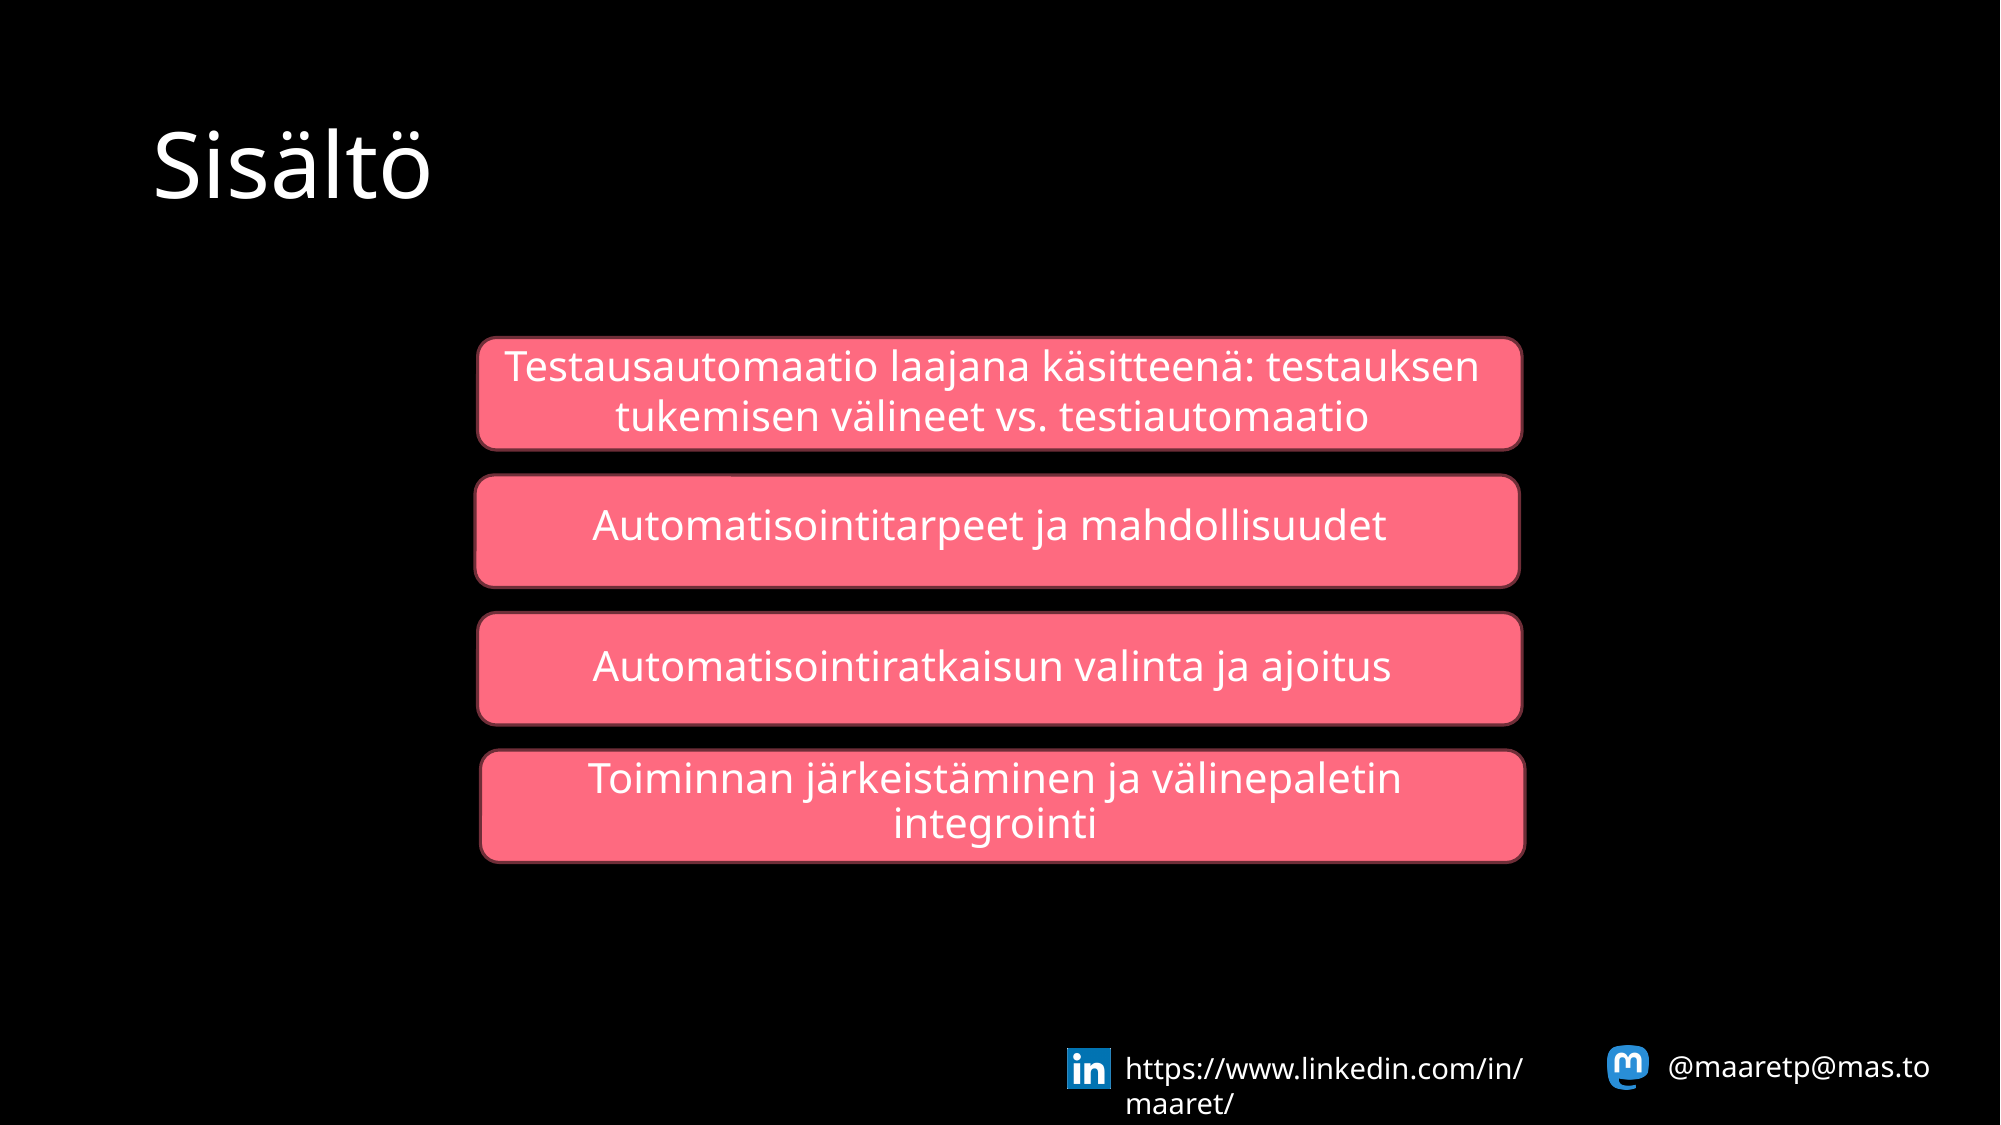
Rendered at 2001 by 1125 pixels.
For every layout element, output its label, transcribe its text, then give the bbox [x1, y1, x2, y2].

text_box Toiminnan järkeistäminen ja välinepaletin integrointi [478, 748, 1527, 865]
picture [1067, 1048, 1111, 1089]
text_box Automatisointiratkaisun valinta ja ajoitus [475, 610, 1524, 727]
text_box Automatisointitarpeet ja mahdollisuudet [473, 473, 1522, 590]
text_box Testausautomaatio laajana käsitteenä: testauksen tukemisen välineet vs. testiautomaatio [475, 335, 1524, 452]
title Sisältö [137, 59, 1863, 278]
picture [1607, 1045, 1649, 1090]
